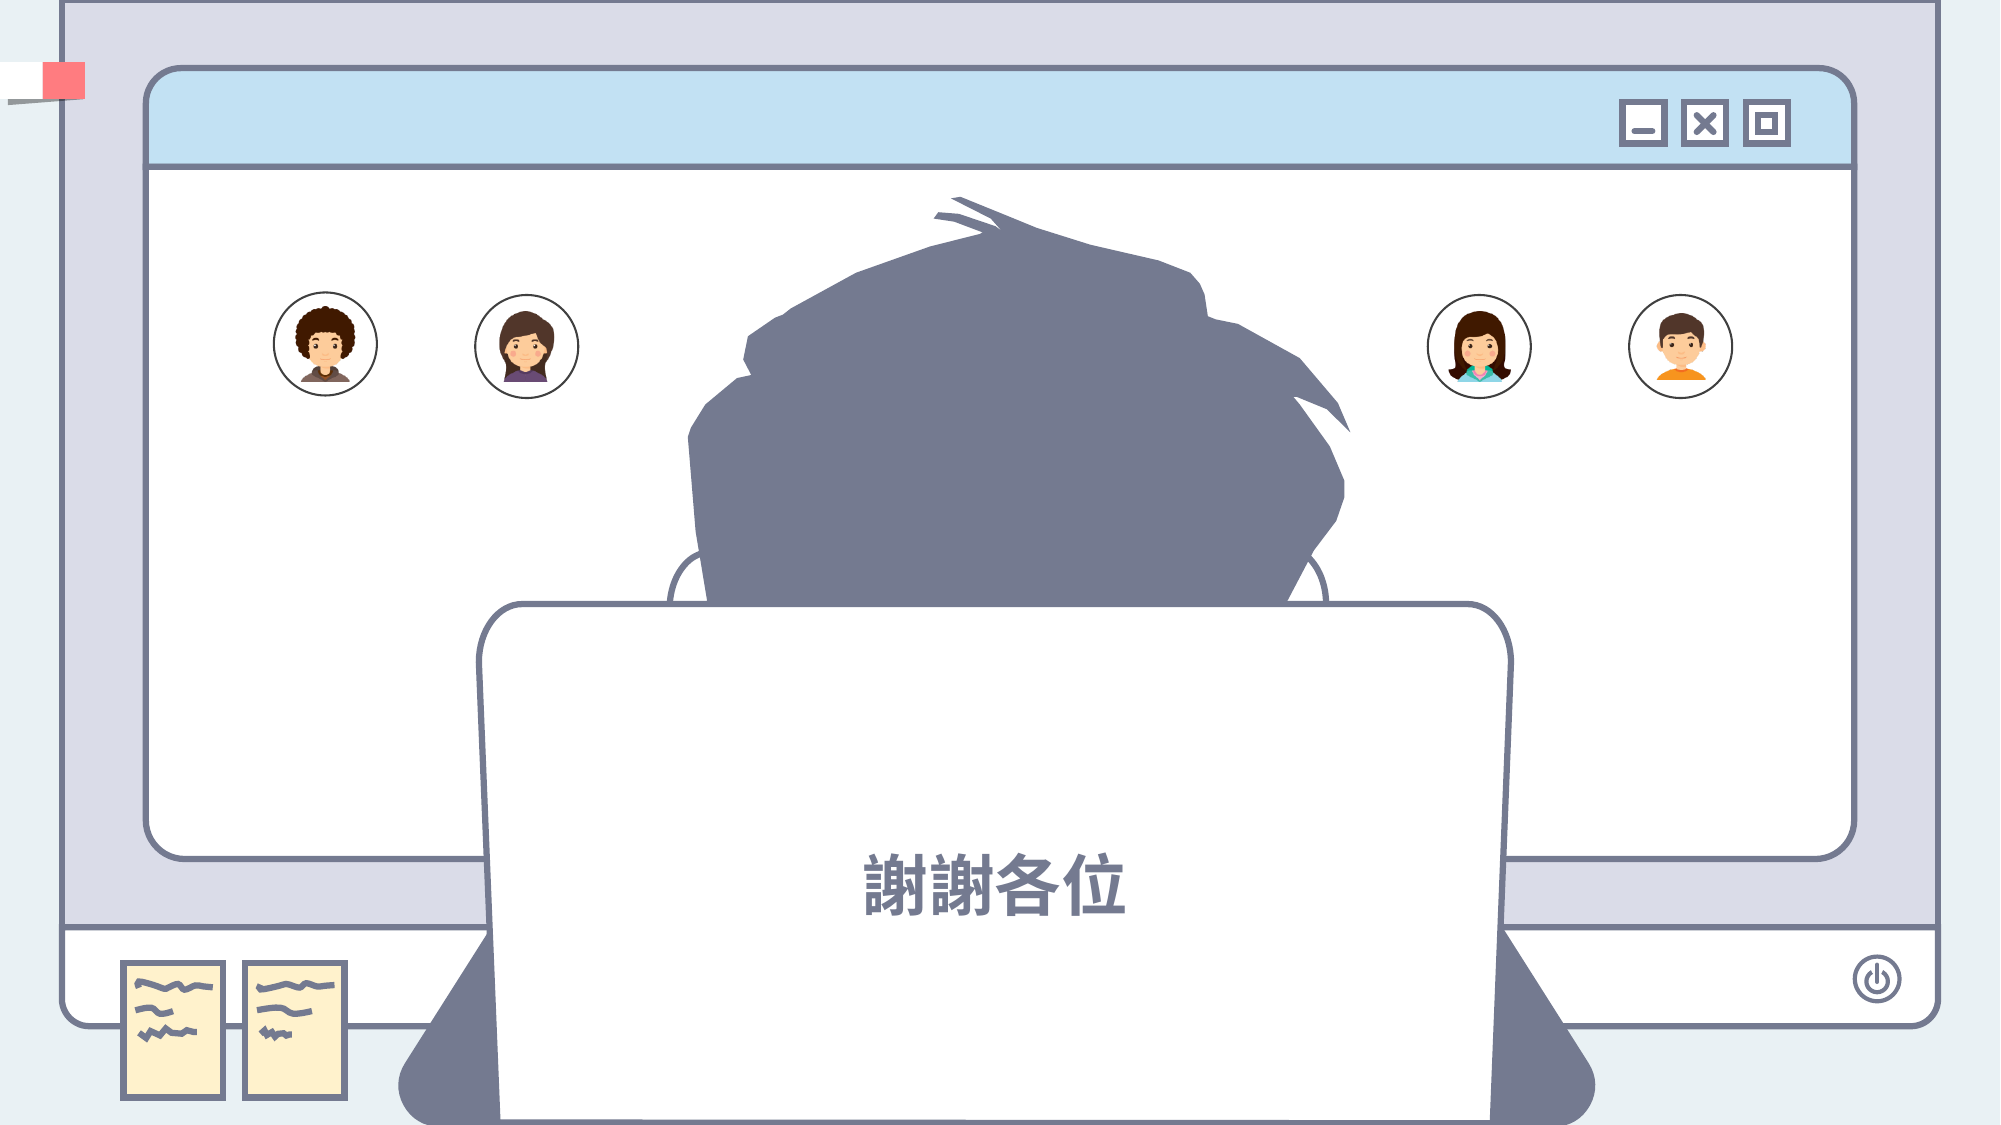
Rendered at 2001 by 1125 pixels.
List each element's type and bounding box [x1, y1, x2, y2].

text_box [145, 67, 1855, 860]
text_box [0, 0, 1938, 1124]
text_box [439, 196, 1554, 1124]
